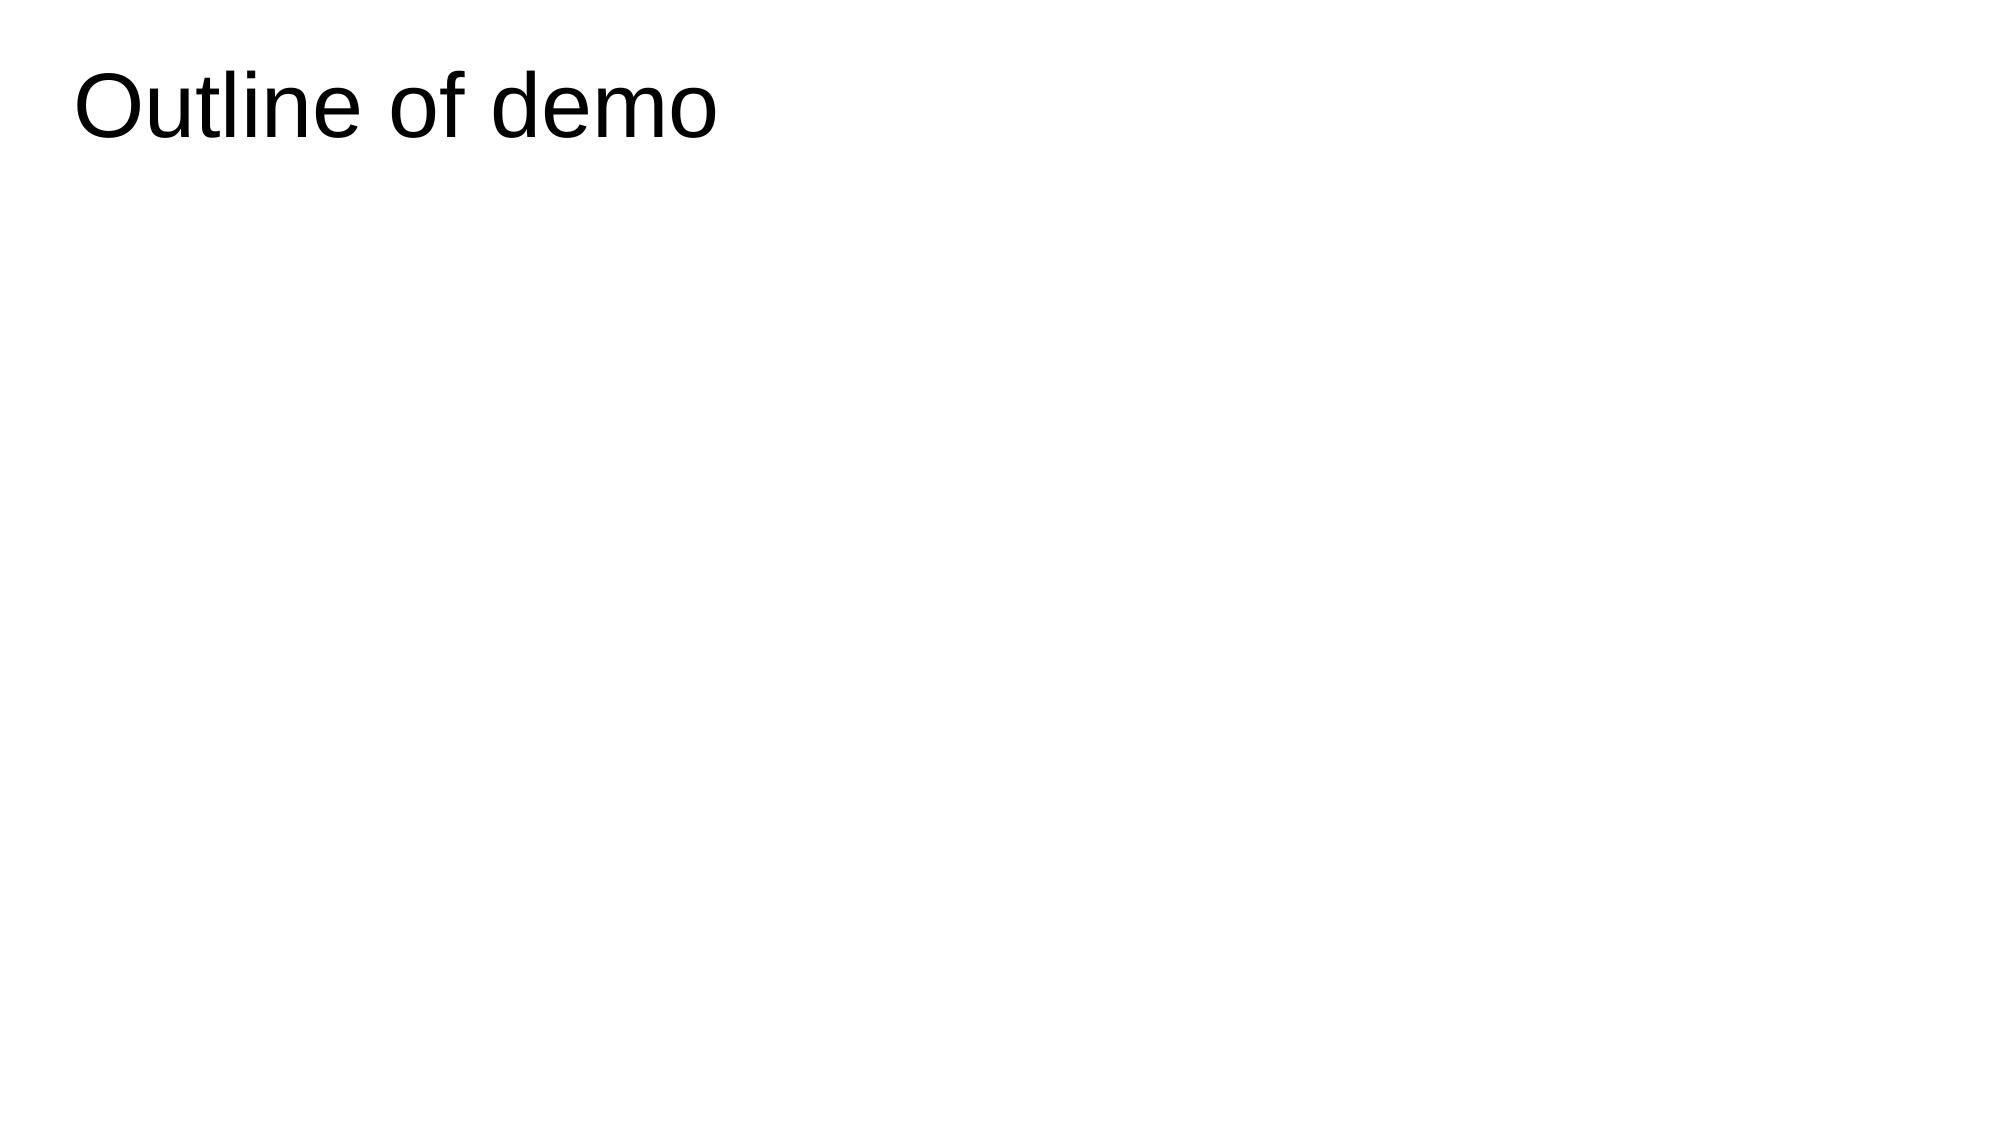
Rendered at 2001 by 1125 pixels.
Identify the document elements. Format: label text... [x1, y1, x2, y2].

title Outline of demo [50, 45, 1951, 166]
